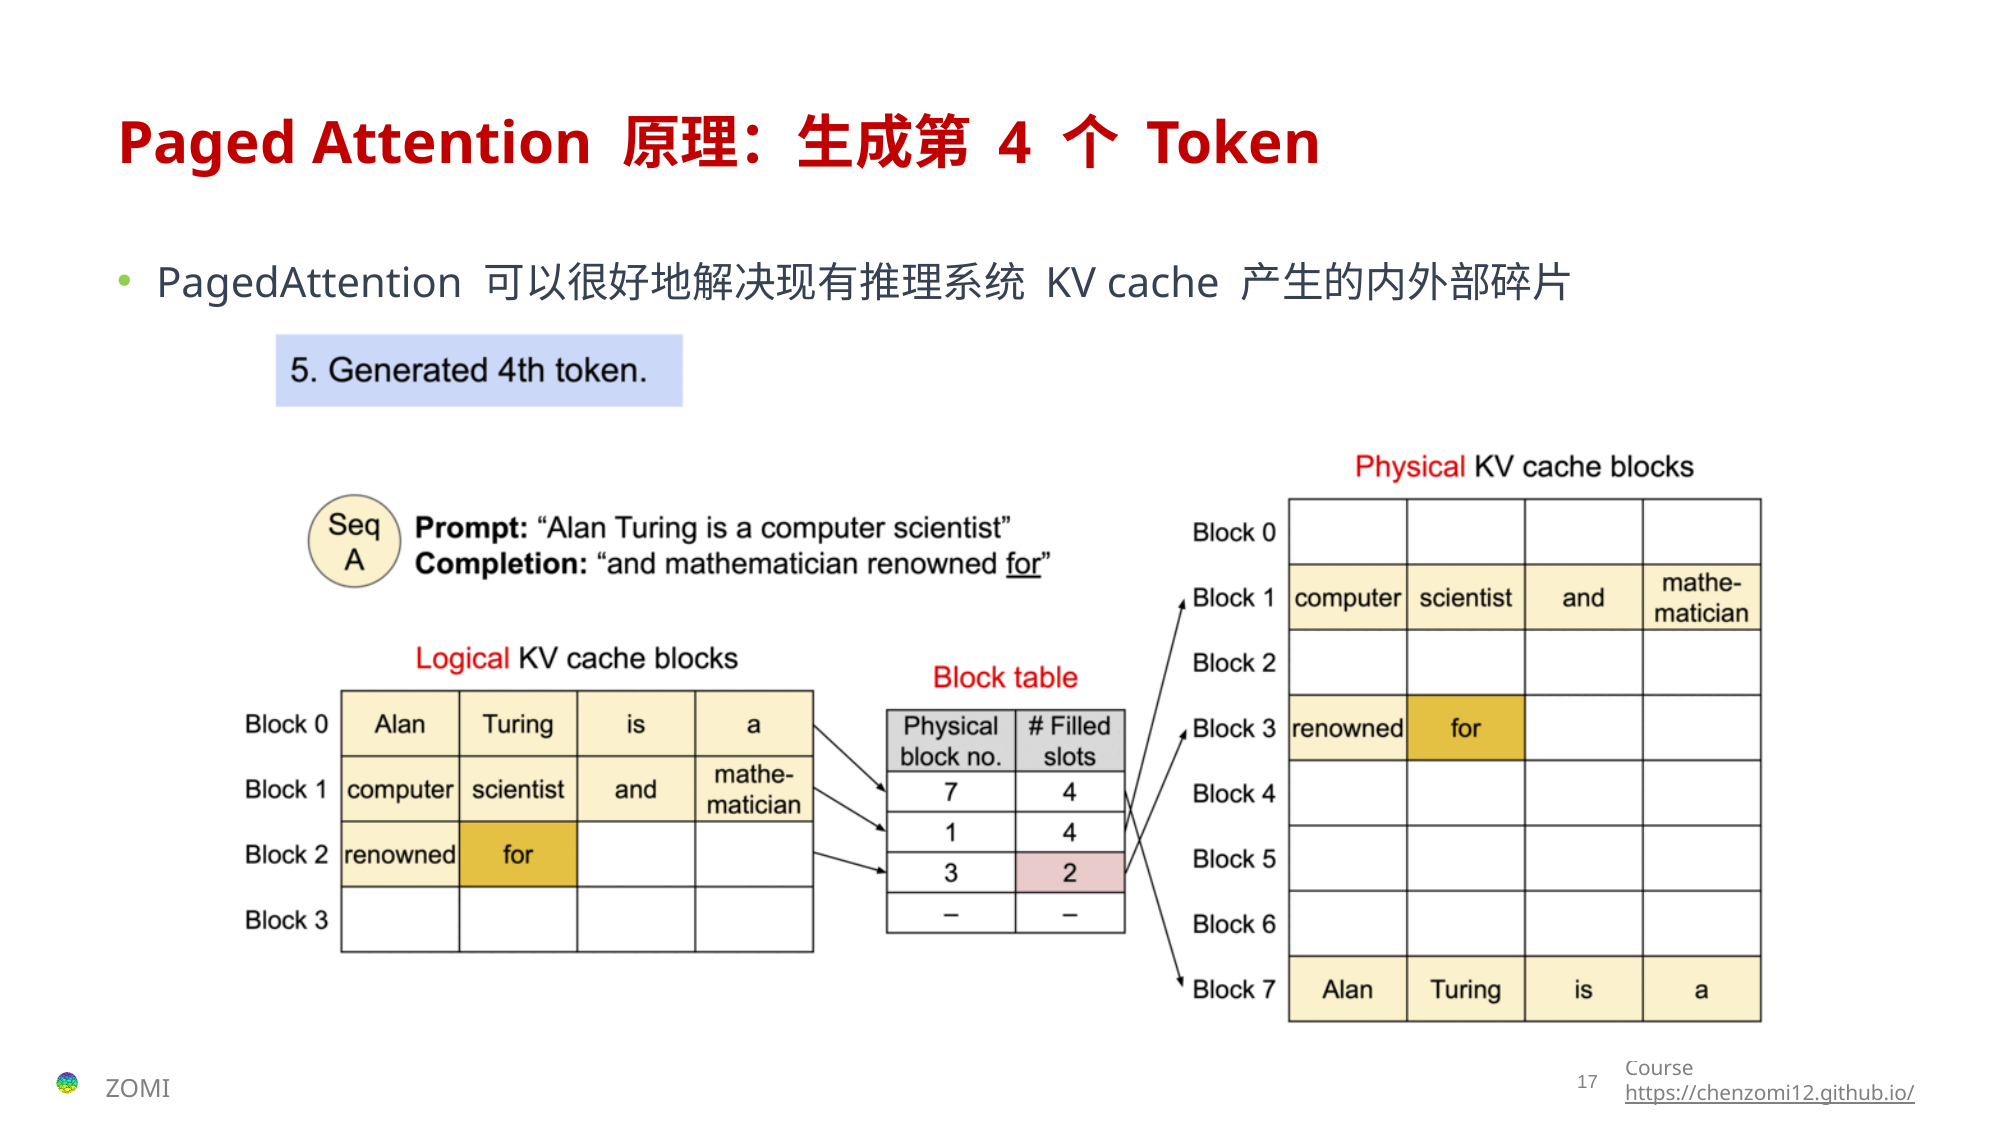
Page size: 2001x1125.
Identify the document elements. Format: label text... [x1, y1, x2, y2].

list PagedAttention 可以很好地解决现有推理系统 KV cache 产生的内外部碎片 [102, 223, 1901, 1043]
picture [57, 1073, 77, 1093]
title Paged Attention 原理：生成第 4 个 Token [102, 91, 1901, 189]
picture [234, 306, 1769, 1061]
